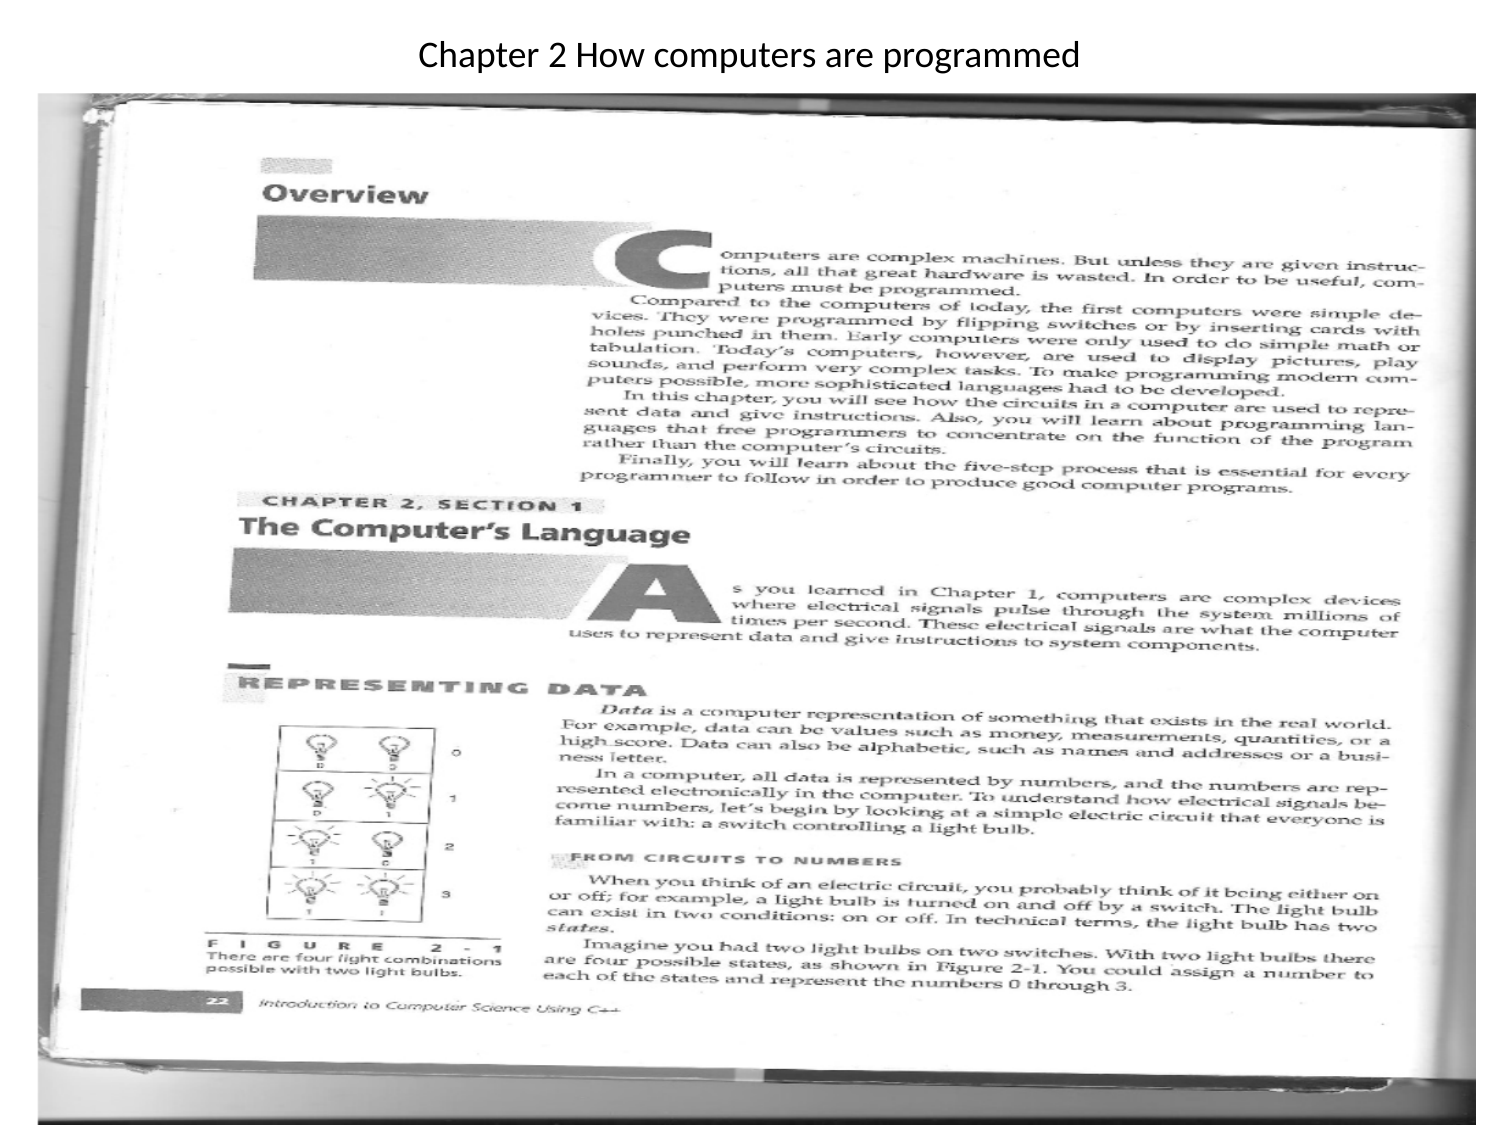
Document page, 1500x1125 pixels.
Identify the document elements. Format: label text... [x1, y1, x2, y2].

title Chapter 2 How computers are programmed [75, 12, 1425, 90]
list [37, 92, 1476, 1125]
